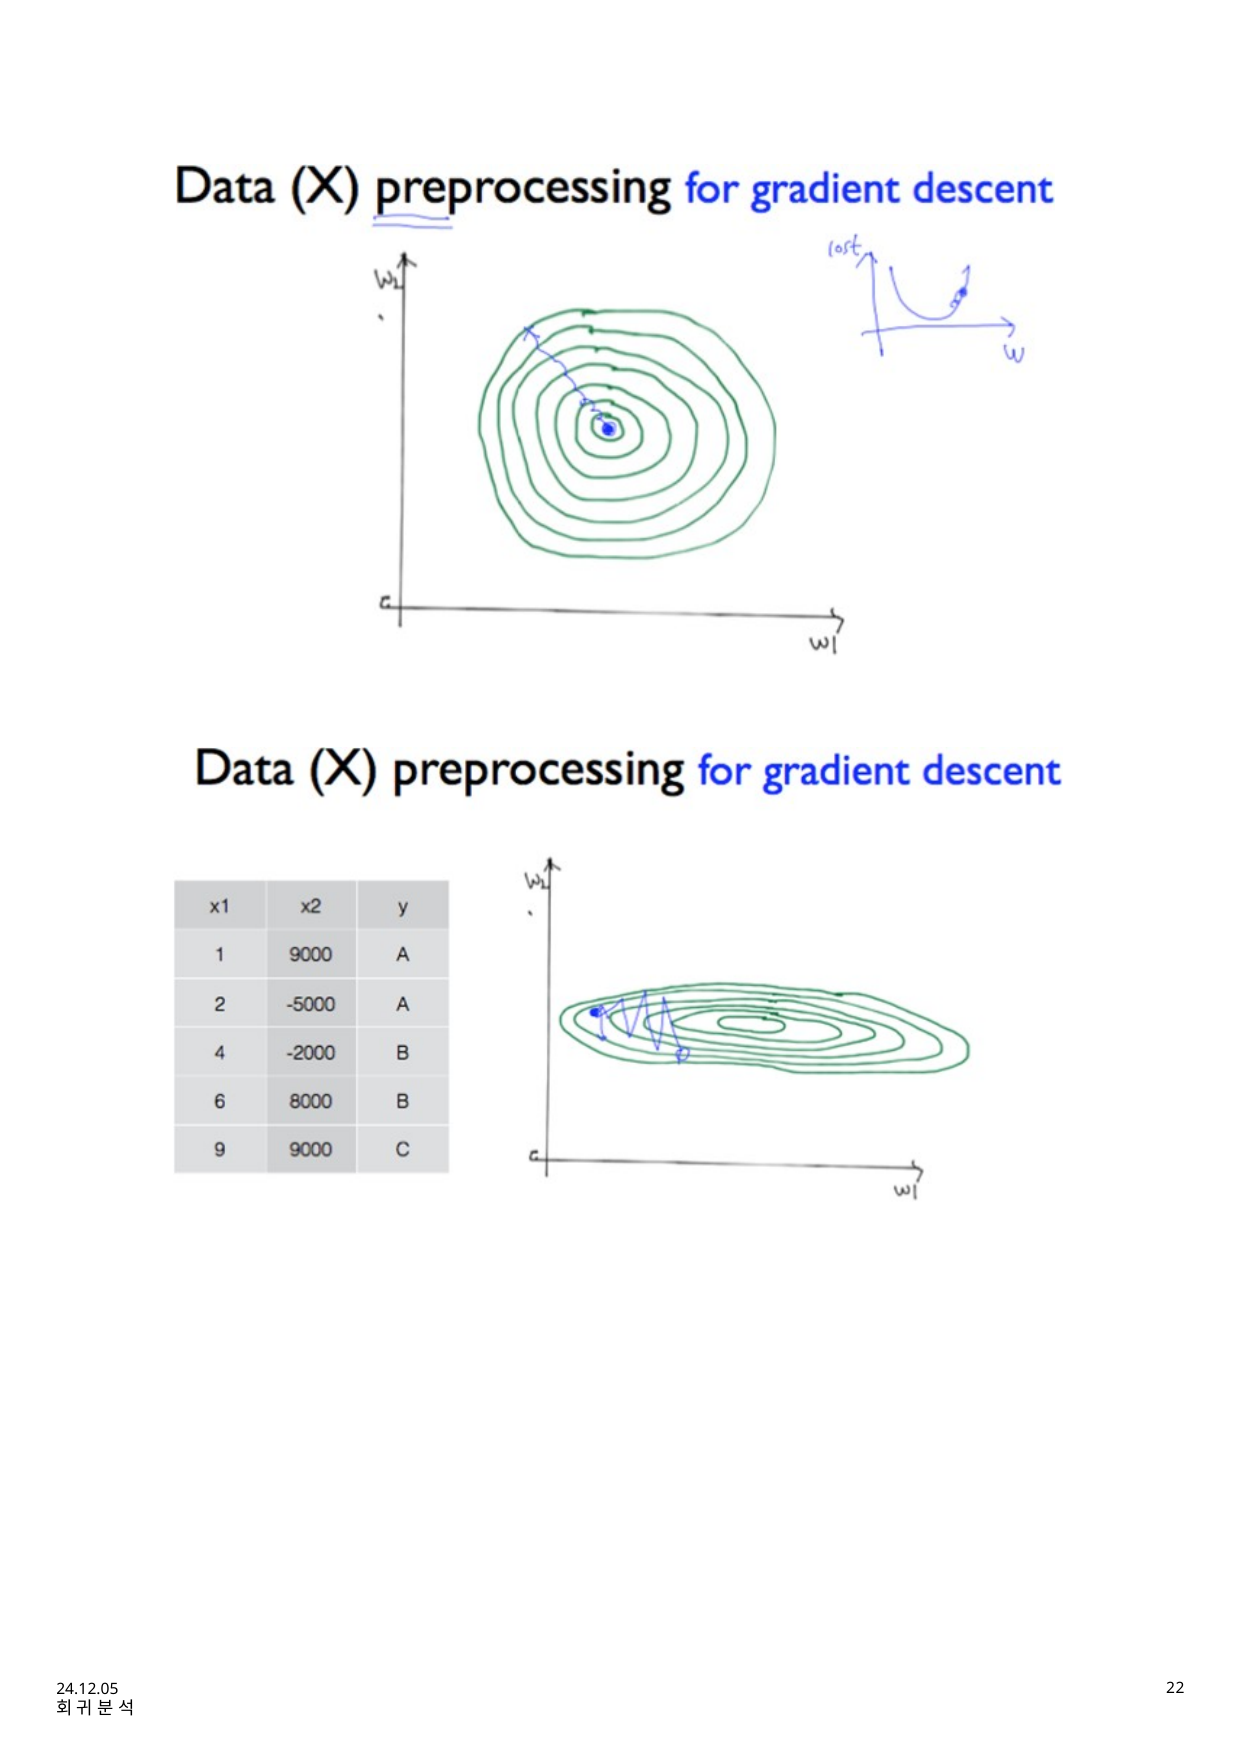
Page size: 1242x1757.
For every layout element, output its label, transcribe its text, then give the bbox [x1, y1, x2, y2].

footer 24.12.05 회귀분석 [54, 1676, 182, 1757]
slide_number 22 [1159, 1676, 1194, 1757]
picture [173, 747, 1063, 1203]
picture [175, 164, 1055, 658]
